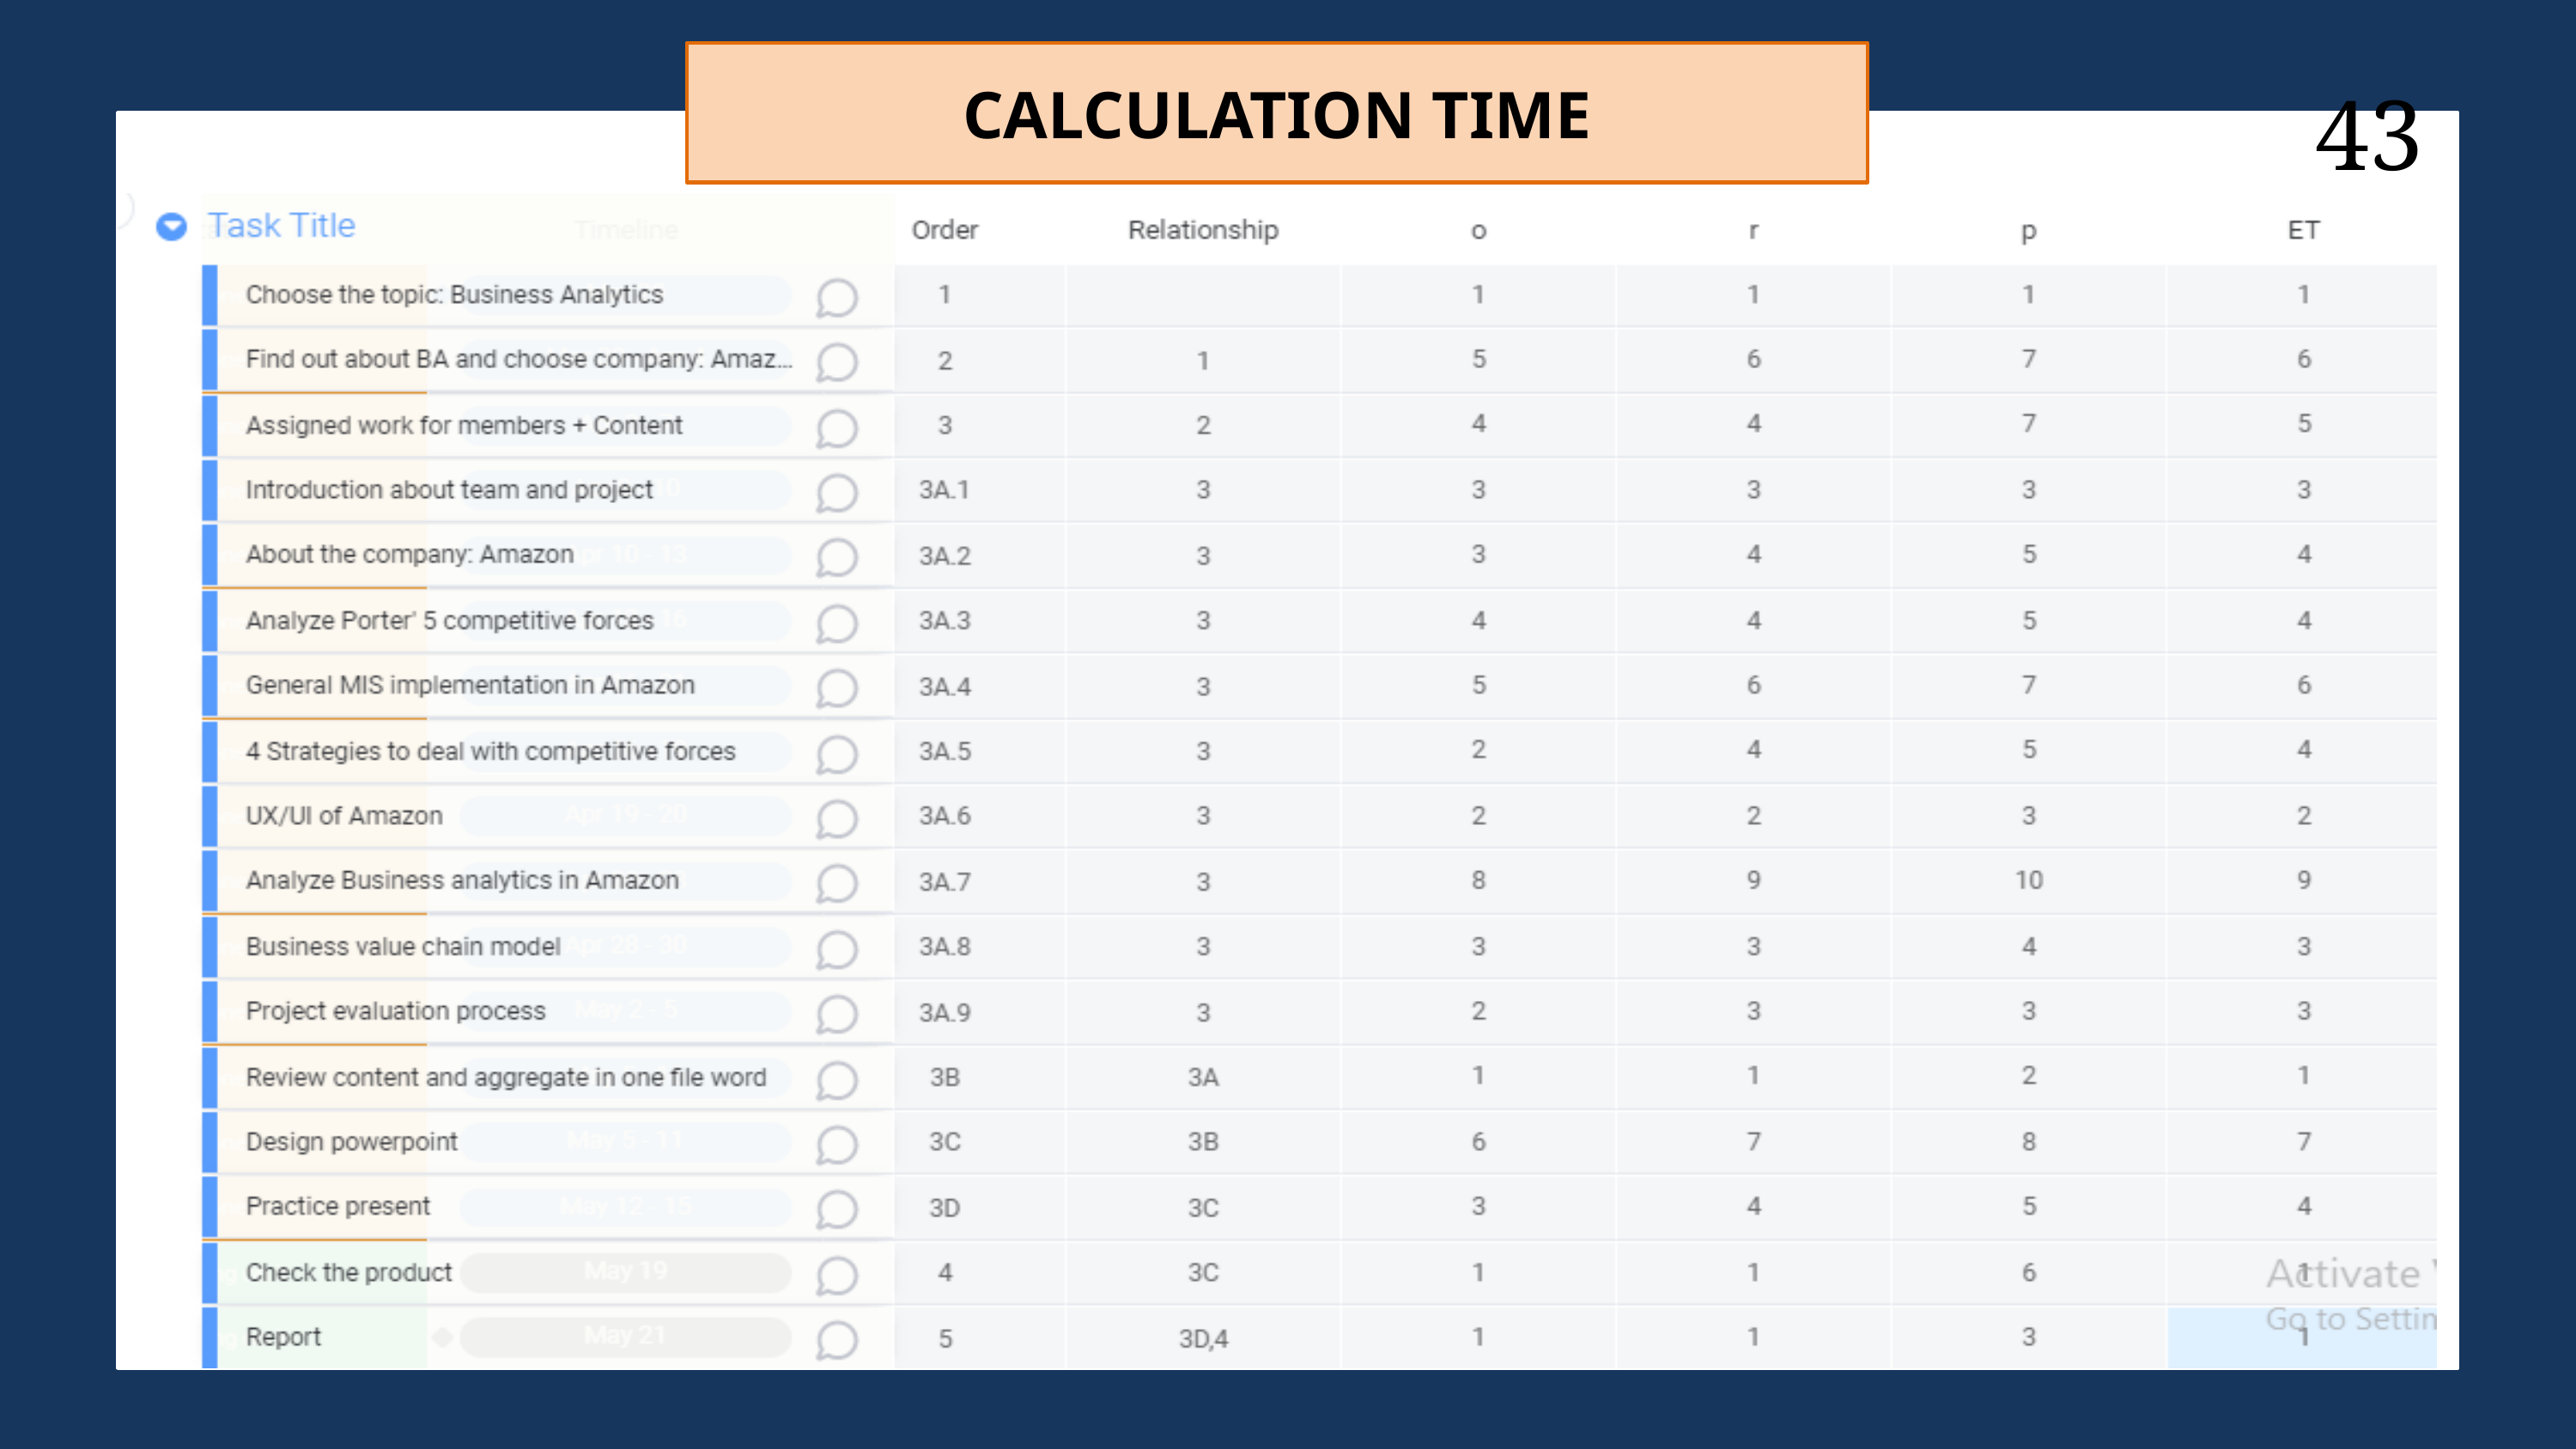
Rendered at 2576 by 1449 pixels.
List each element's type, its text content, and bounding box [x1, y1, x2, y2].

text_box CALCULATION TIME [687, 42, 1868, 183]
text_box [118, 112, 2458, 1368]
slide_number ‹#› [2136, 113, 2437, 166]
picture [118, 192, 2437, 1368]
